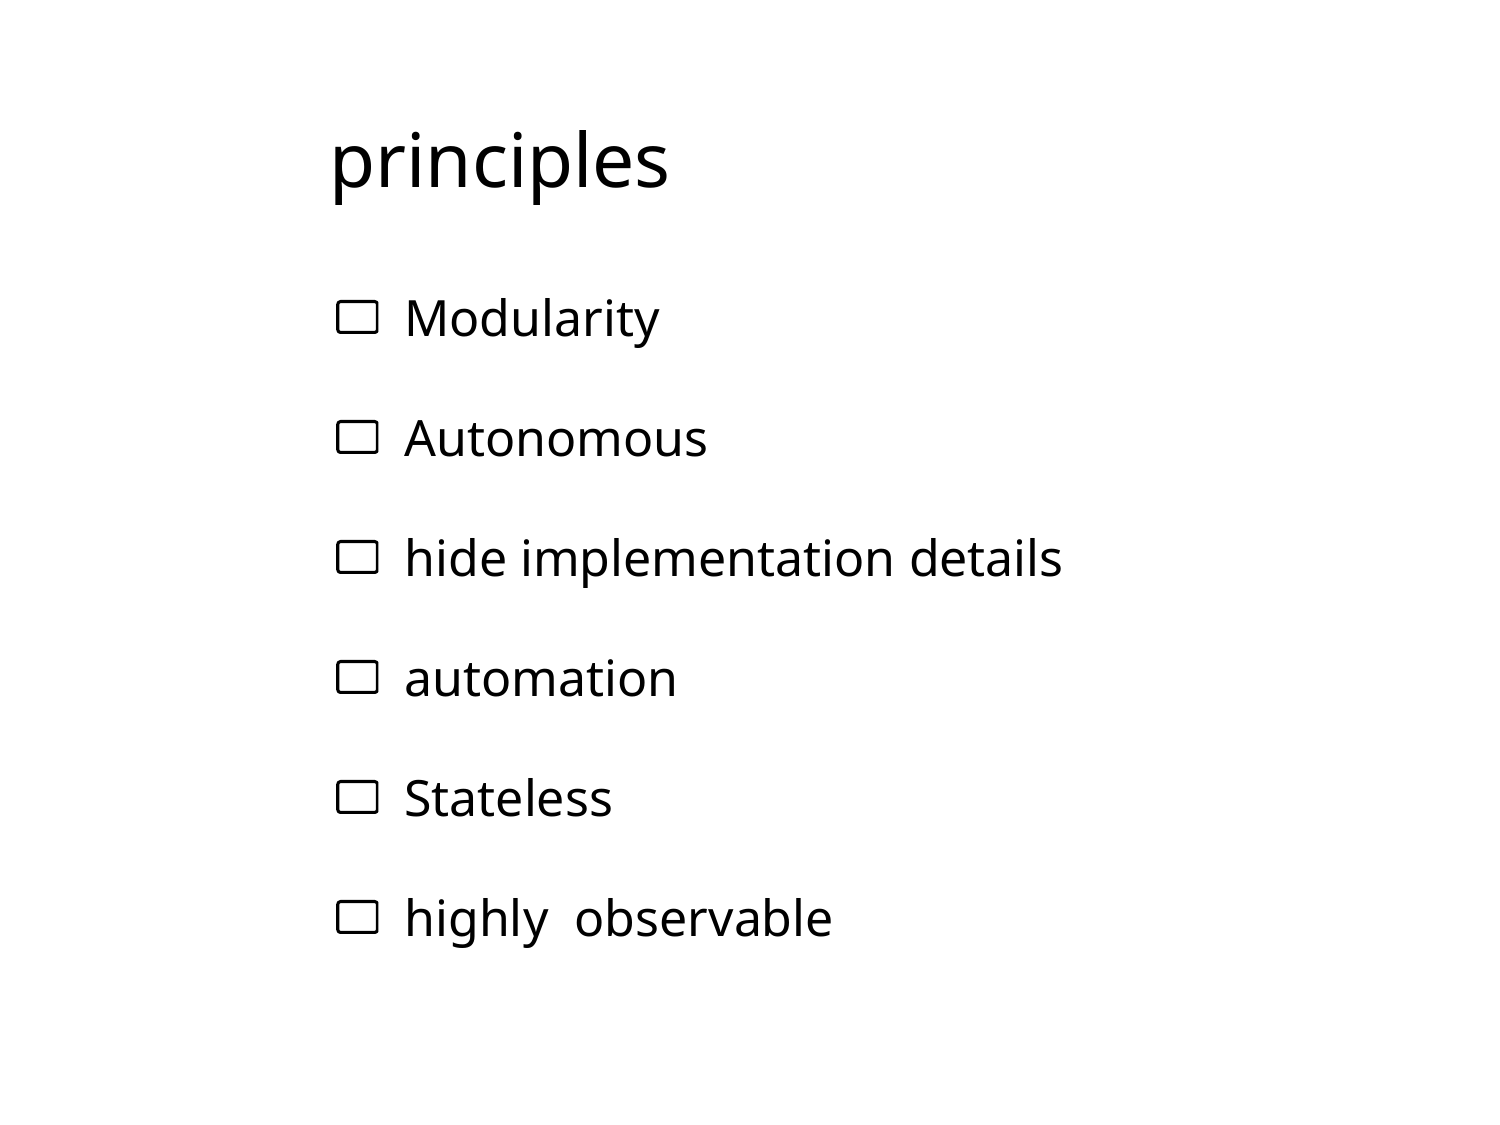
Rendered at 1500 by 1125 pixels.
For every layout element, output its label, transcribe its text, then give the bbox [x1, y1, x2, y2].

text_box Modularity Autonomous hide implementation details automation Stateless highly observable [320, 278, 1080, 954]
text_box principles [314, 105, 686, 211]
